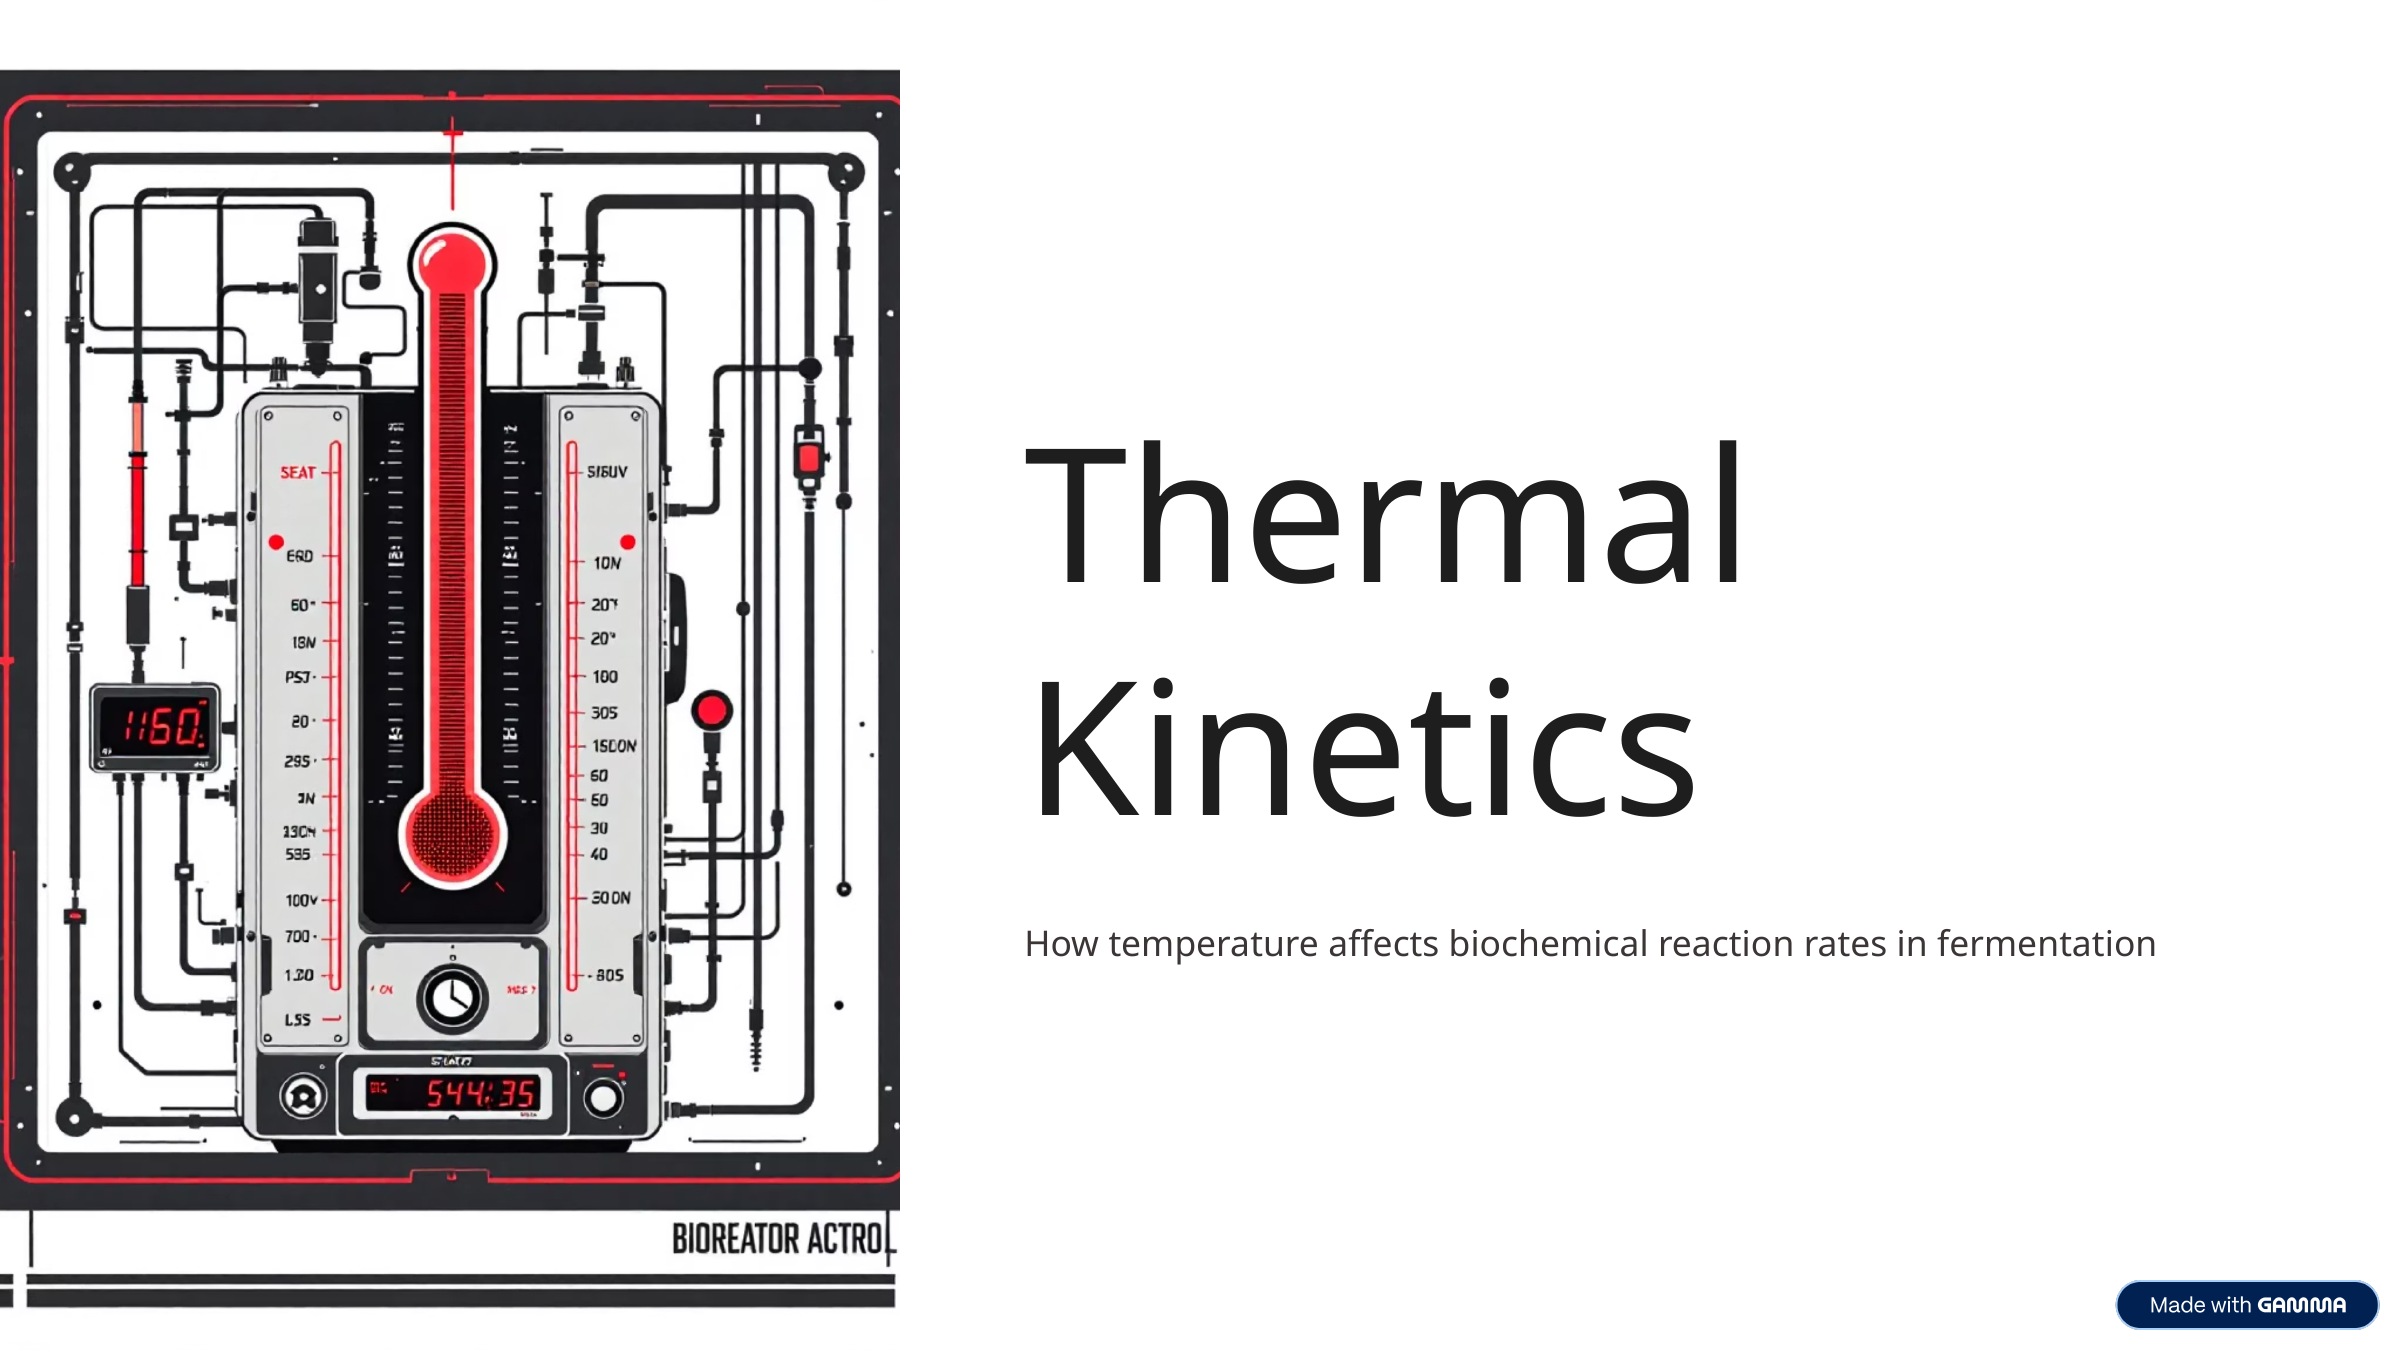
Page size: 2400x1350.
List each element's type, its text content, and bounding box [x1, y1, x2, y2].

picture [0, 0, 900, 1350]
text_box How temperature affects biochemical reaction rates in fermentation [1024, 907, 2276, 964]
text_box Thermal Kinetics [1024, 386, 2276, 854]
picture [2106, 1271, 2389, 1339]
